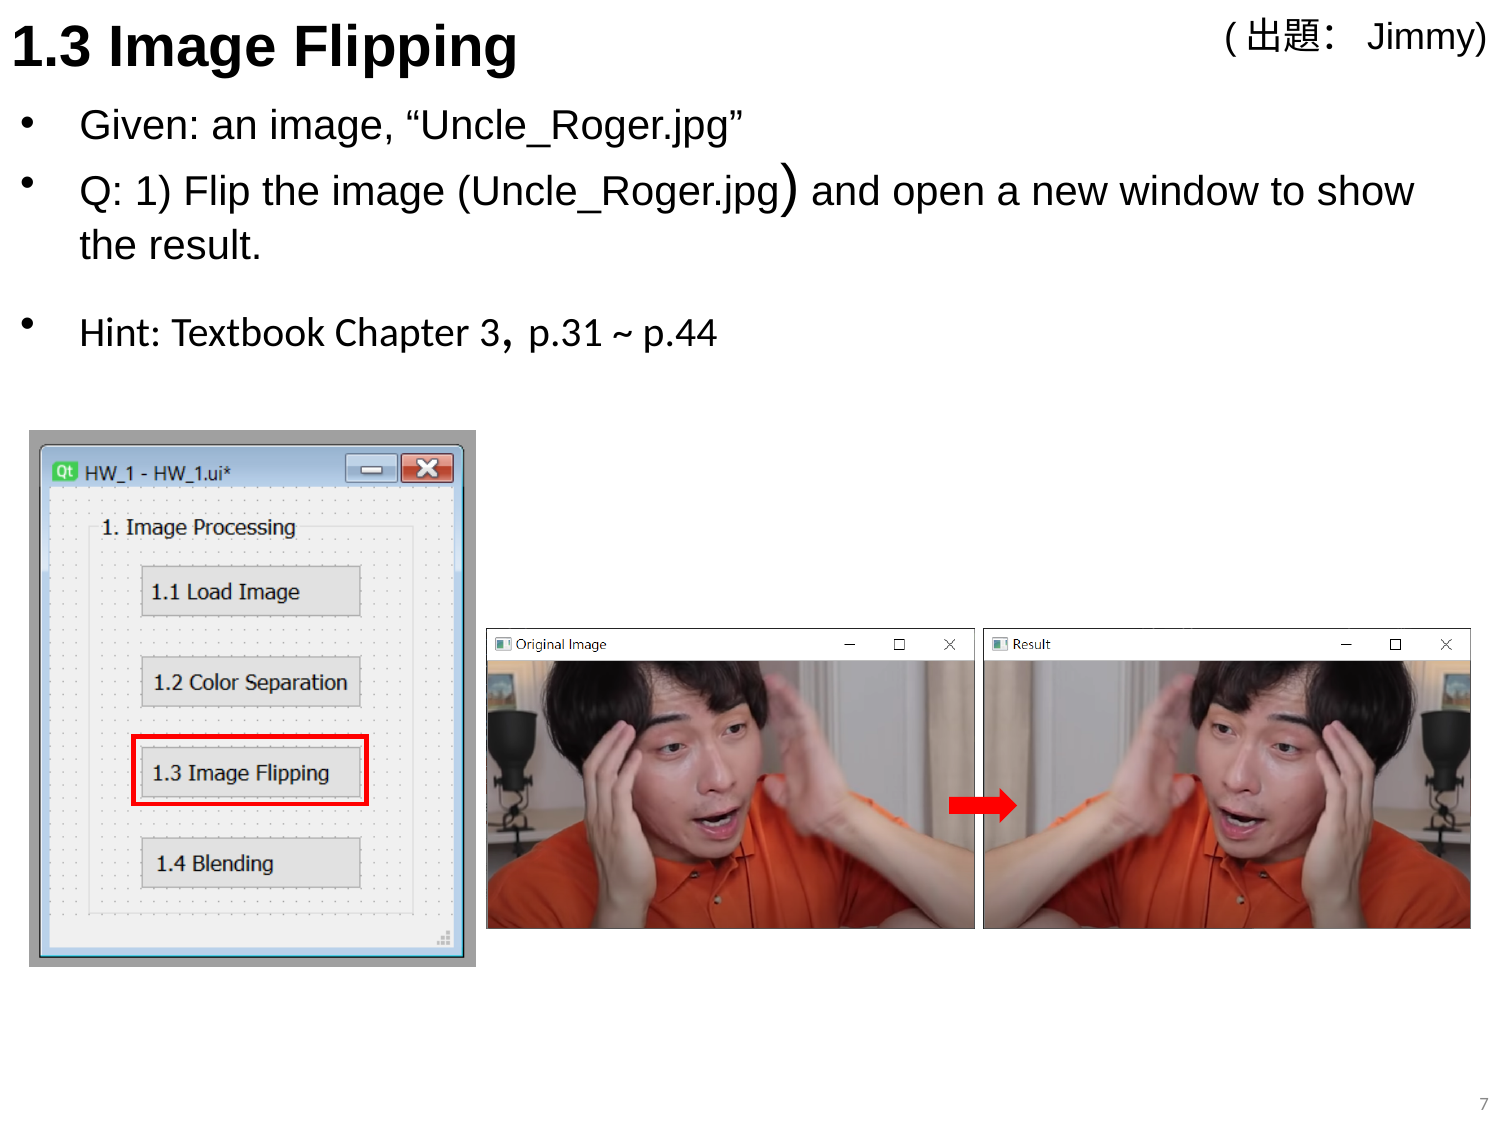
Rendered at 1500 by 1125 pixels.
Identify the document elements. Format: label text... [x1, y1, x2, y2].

picture [486, 628, 975, 929]
text_box (出題：Jimmy) [1209, 4, 1500, 65]
title 1.3 Image Flipping [0, 0, 1492, 97]
list Given: an image, “Uncle_Roger.jpg” Q: 1) Flip the image (Uncle_Roger.jpg) and open a new window to show the result. Hint: Textbook Chapter 3, p.31 ~ p.44 [8, 91, 1485, 431]
picture [982, 628, 1471, 929]
text_box [975, 796, 982, 814]
slide_number 7 [1162, 1080, 1500, 1125]
picture [29, 430, 476, 967]
